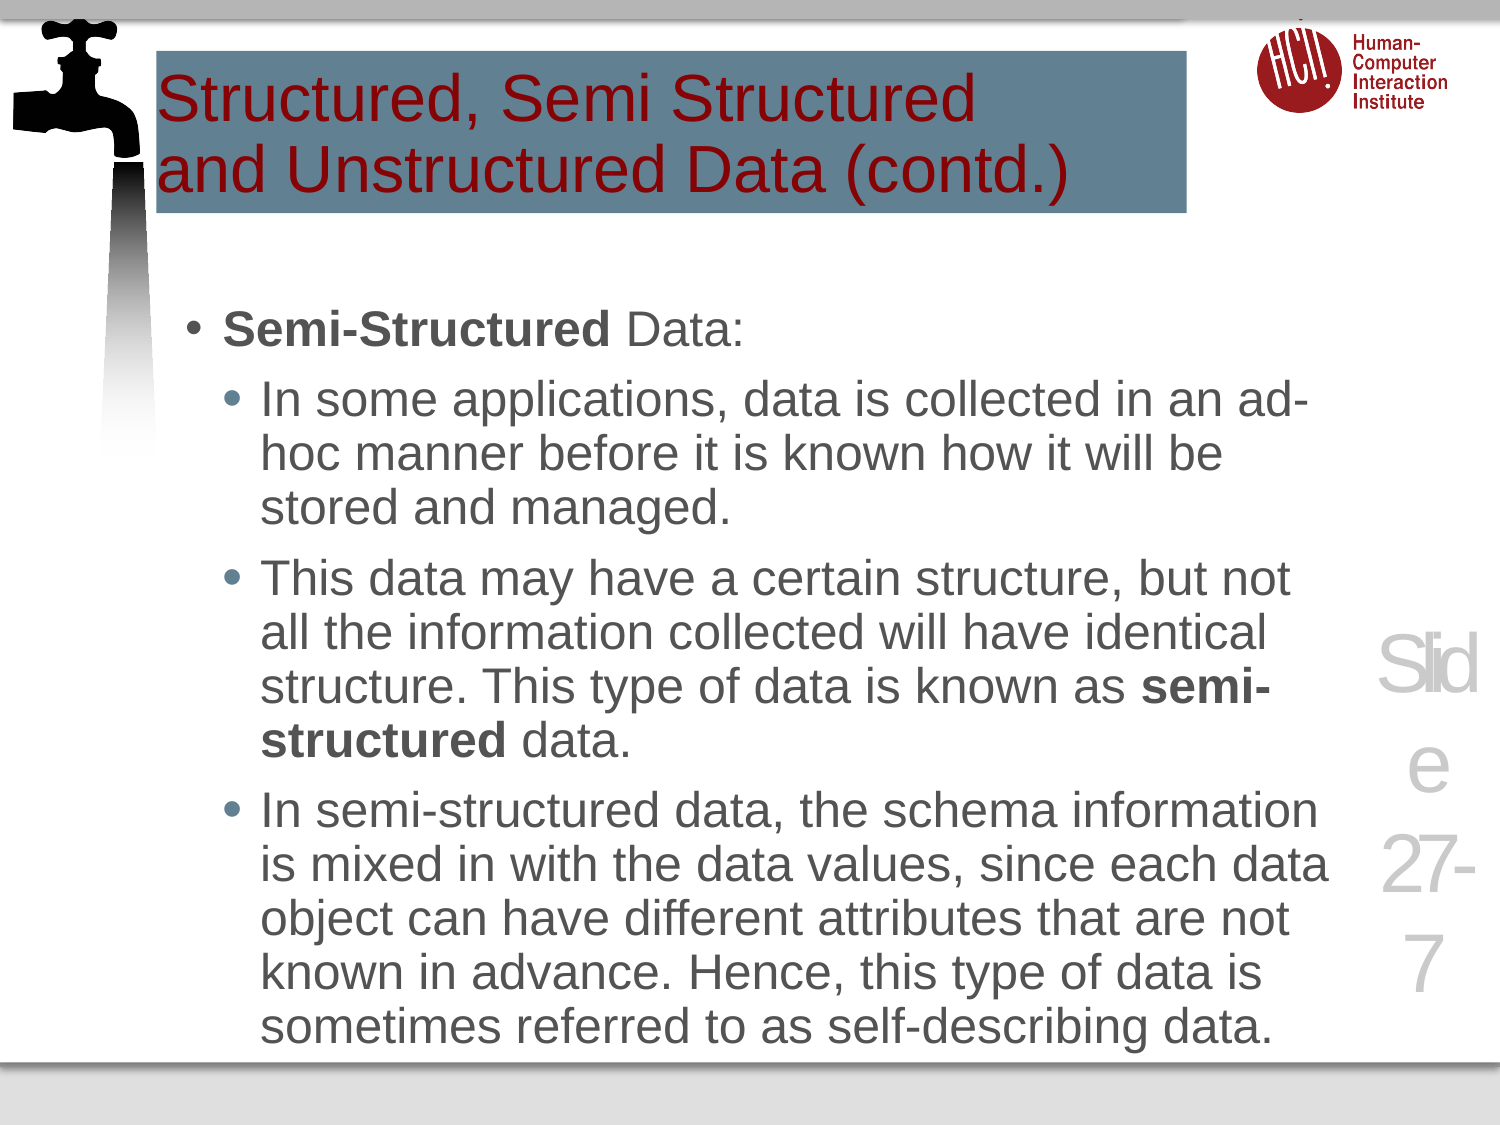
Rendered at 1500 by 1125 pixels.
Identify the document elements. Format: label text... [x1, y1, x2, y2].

list Semi-Structured Data: In some applications, data is collected in an ad-hoc manner before it is known how it will be stored and managed. This data may have a certain structure, but not all the information collected will have identical structure. This type of data is known as semi-structured data. In semi-structured data, the schema information is mixed in with the data values, since each data object can have different attributes that are not known in advance. Hence, this type of data is sometimes referred to as self-describing data. [185, 303, 1342, 1022]
title Structured, Semi Structured and Unstructured Data (contd.) [156, 50, 1187, 214]
slide_number Slide 27- 7 [1369, 924, 1479, 1009]
picture [13, 20, 140, 158]
picture [1257, 20, 1447, 113]
